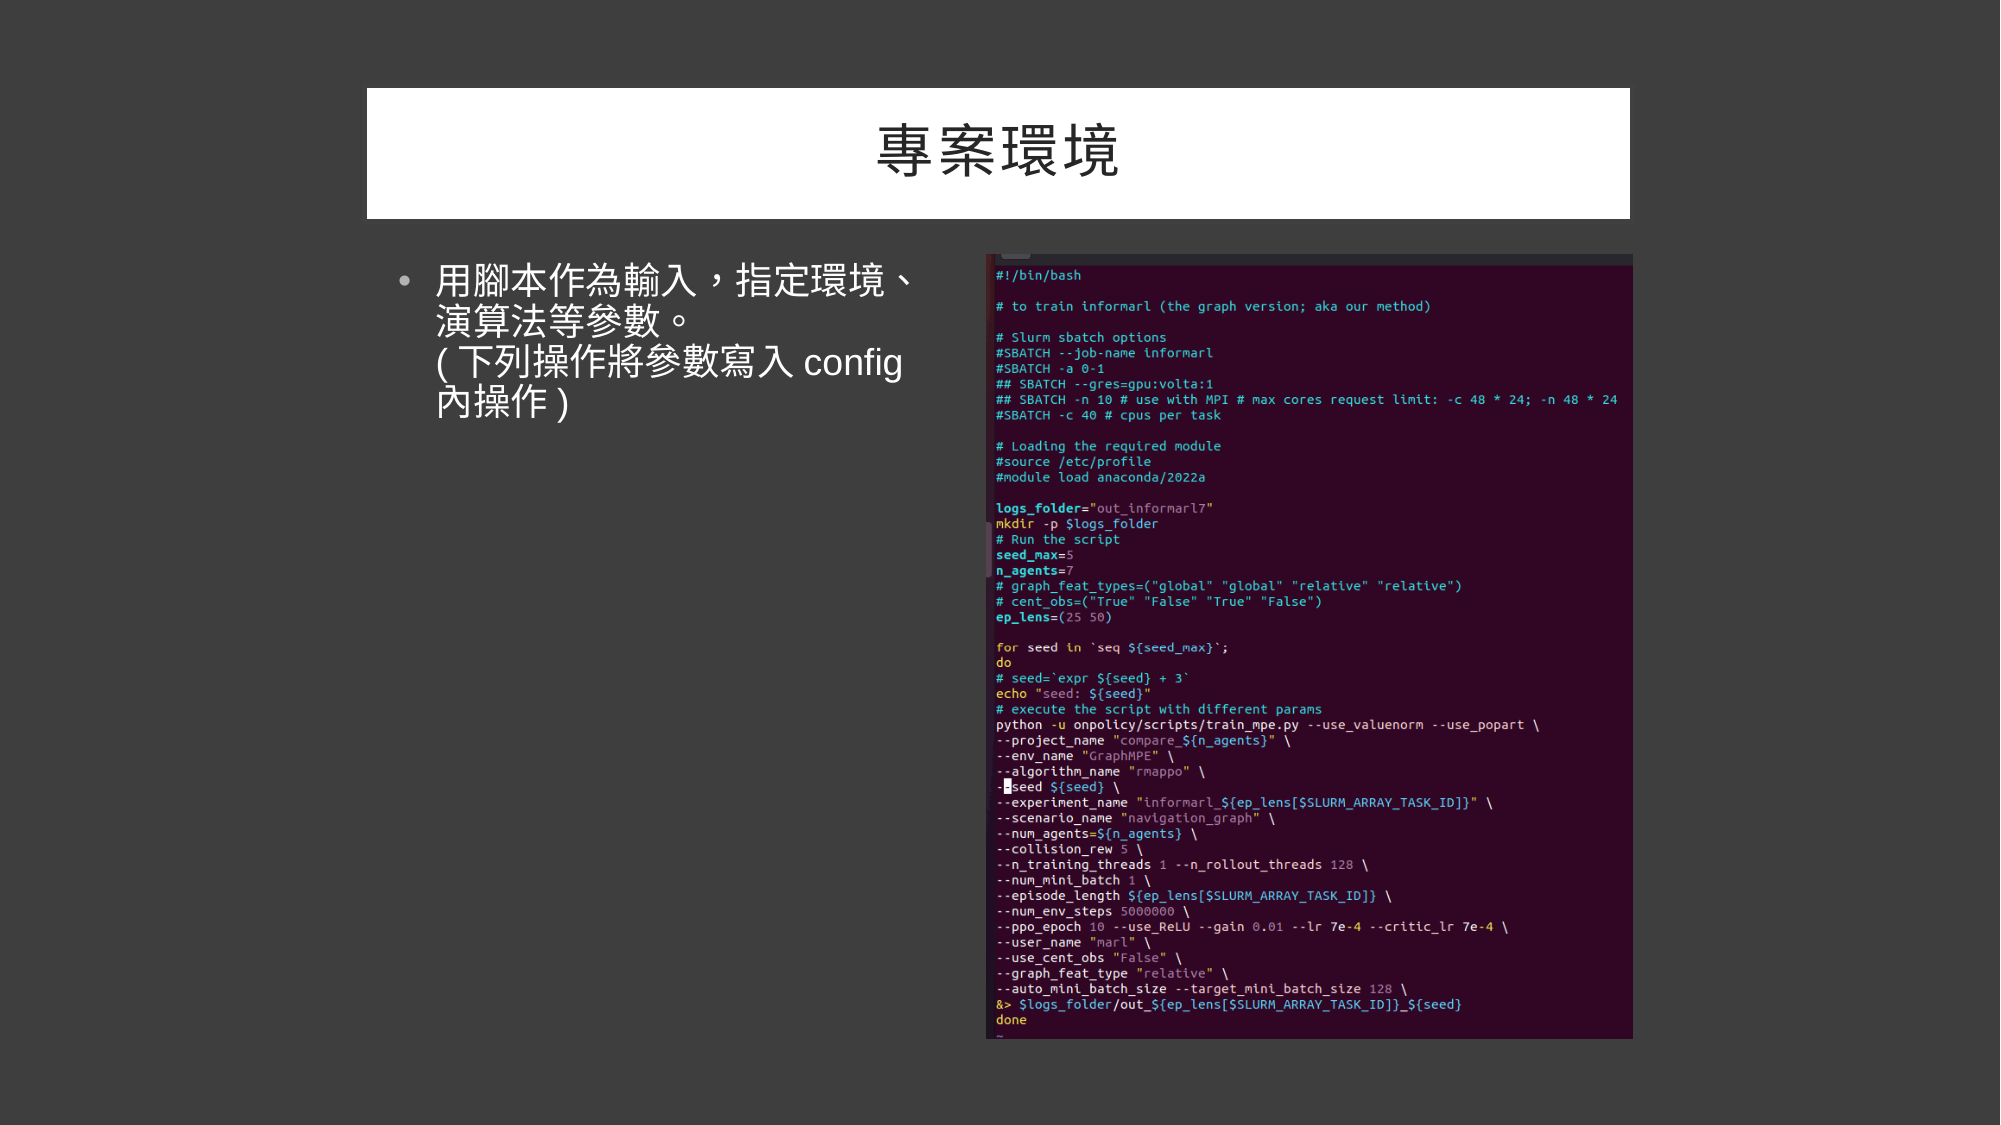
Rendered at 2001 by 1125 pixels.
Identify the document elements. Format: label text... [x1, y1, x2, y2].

text_box 用腳本作為輸入，指定環境、演算法等參數。 (下列操作將參數寫入config內操作) [364, 254, 961, 1087]
title 專案環境 [362, 83, 1635, 224]
picture [986, 254, 1633, 1040]
